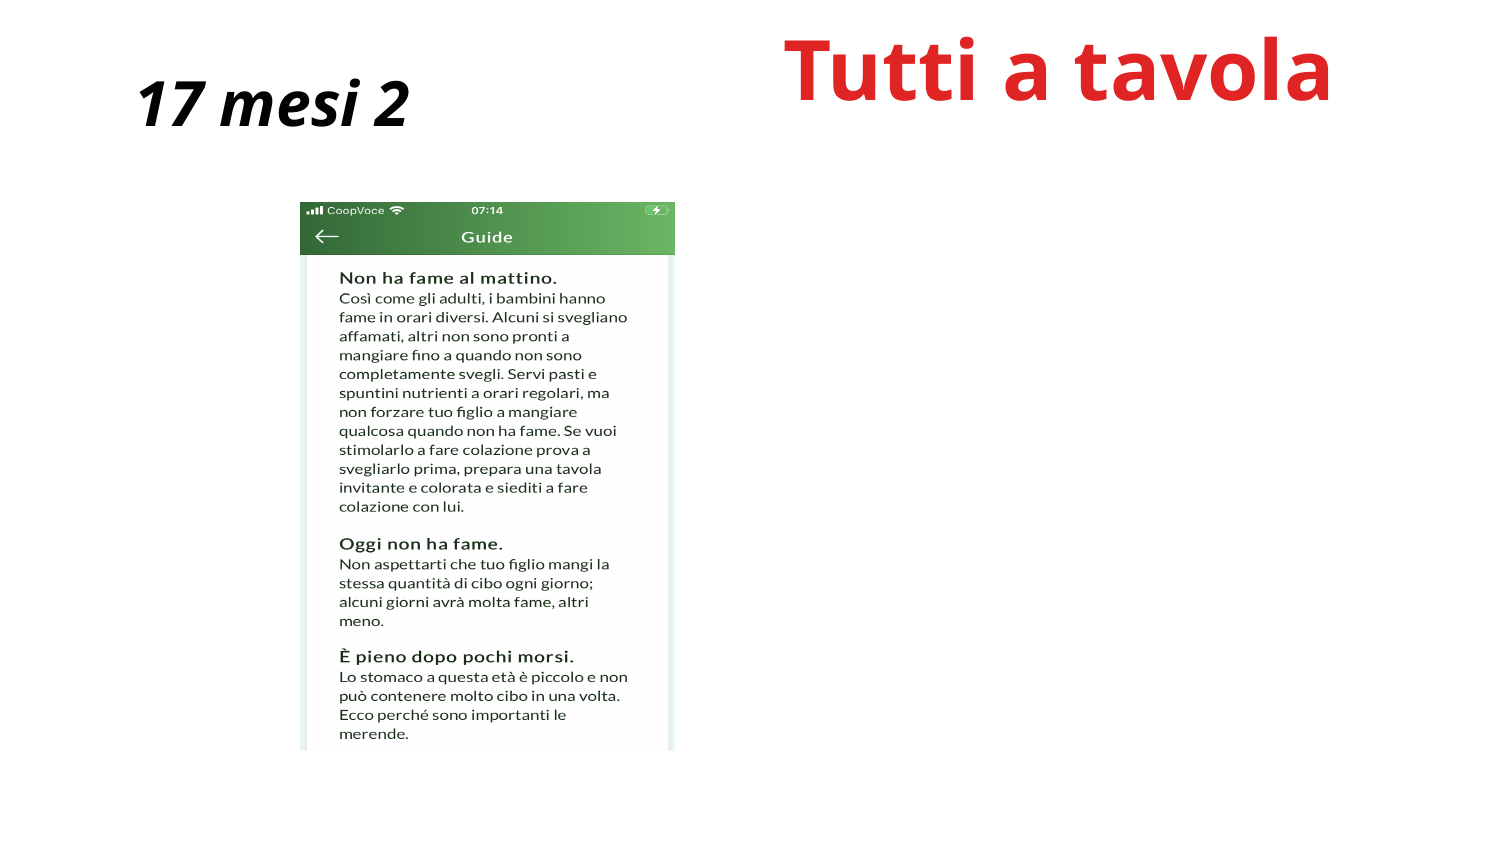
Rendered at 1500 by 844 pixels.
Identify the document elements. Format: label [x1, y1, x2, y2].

picture [299, 202, 675, 751]
